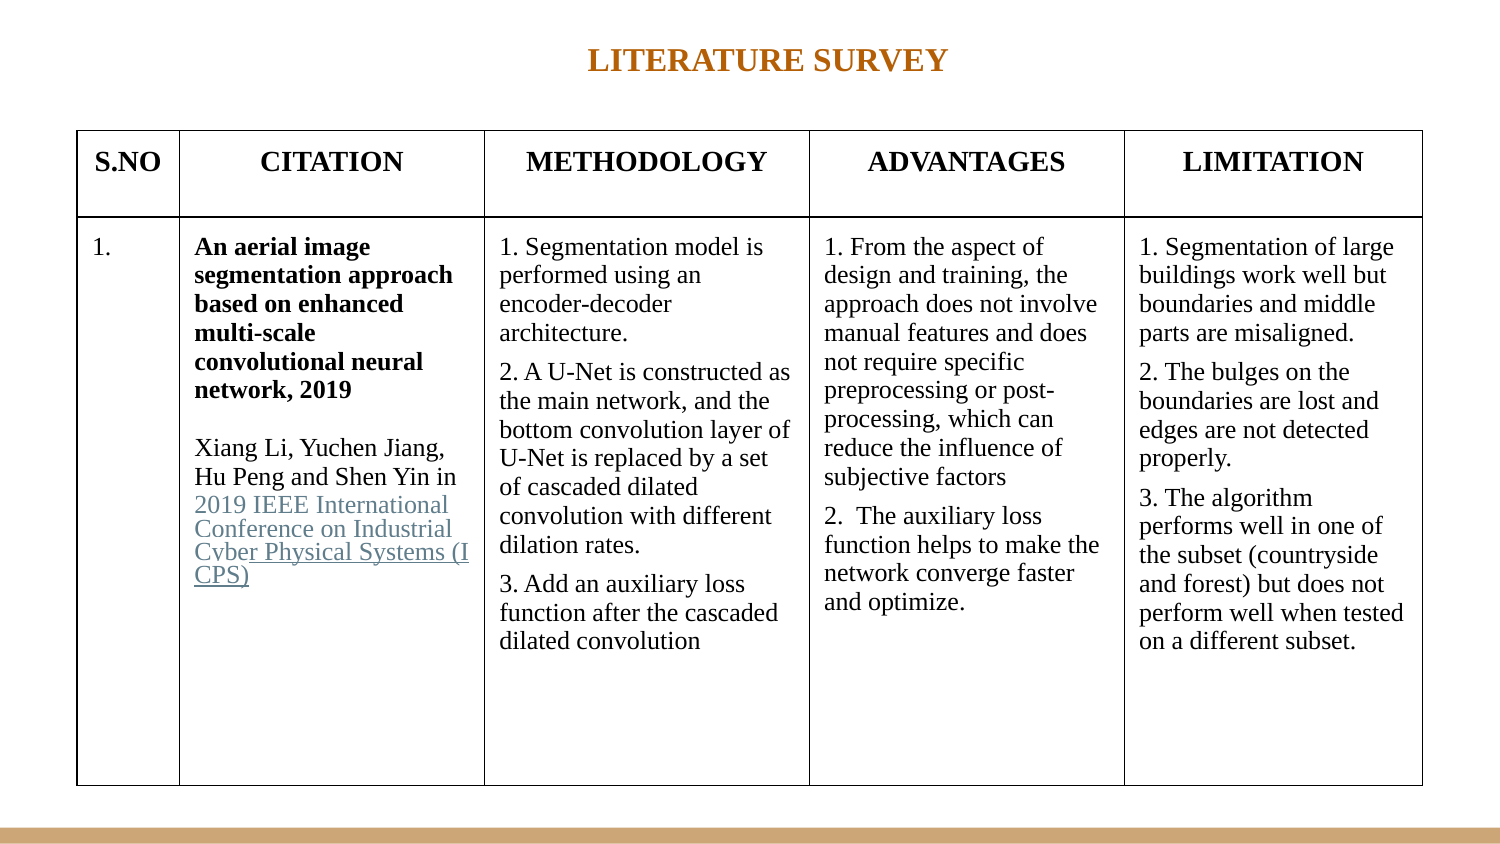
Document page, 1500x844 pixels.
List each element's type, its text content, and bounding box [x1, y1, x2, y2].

table_header ADVANTAGES [810, 131, 1124, 216]
table_cell 1. Segmentation of large buildings work well but boundaries and middle parts are misaligned. 2. The bulges on the boundaries are lost and edges are not detected properly. 3. The algorithm performs well in one of the subset (countryside and forest) but does not perform well when tested on a different subset. [1125, 218, 1422, 785]
table_cell An aerial image segmentation approach based on enhanced multi-scale convolutional neural network, 2019 Xiang Li, Yuchen Jiang, Hu Peng and Shen Yin in 2019 IEEE International Conference on Industrial Cyber Physical Systems (ICPS) [180, 218, 484, 785]
text_box LITERATURE SURVEY [293, 23, 1243, 94]
table_cell 1. [78, 218, 179, 785]
table_header METHODOLOGY [485, 131, 809, 216]
table_header S.NO [78, 131, 179, 216]
table_header LIMITATION [1125, 131, 1422, 216]
table_cell 1. Segmentation model is performed using an encoder-decoder architecture. 2. A U-Net is constructed as the main network, and the bottom convolution layer of U-Net is replaced by a set of cascaded dilated convolution with different dilation rates. 3. Add an auxiliary loss function after the cascaded dilated convolution [485, 218, 809, 785]
table_header CITATION [180, 131, 484, 216]
table_cell 1. From the aspect of design and training, the approach does not involve manual features and does not require specific preprocessing or post-processing, which can reduce the influence of subjective factors 2. The auxiliary loss function helps to make the network converge faster and optimize. [810, 218, 1124, 785]
